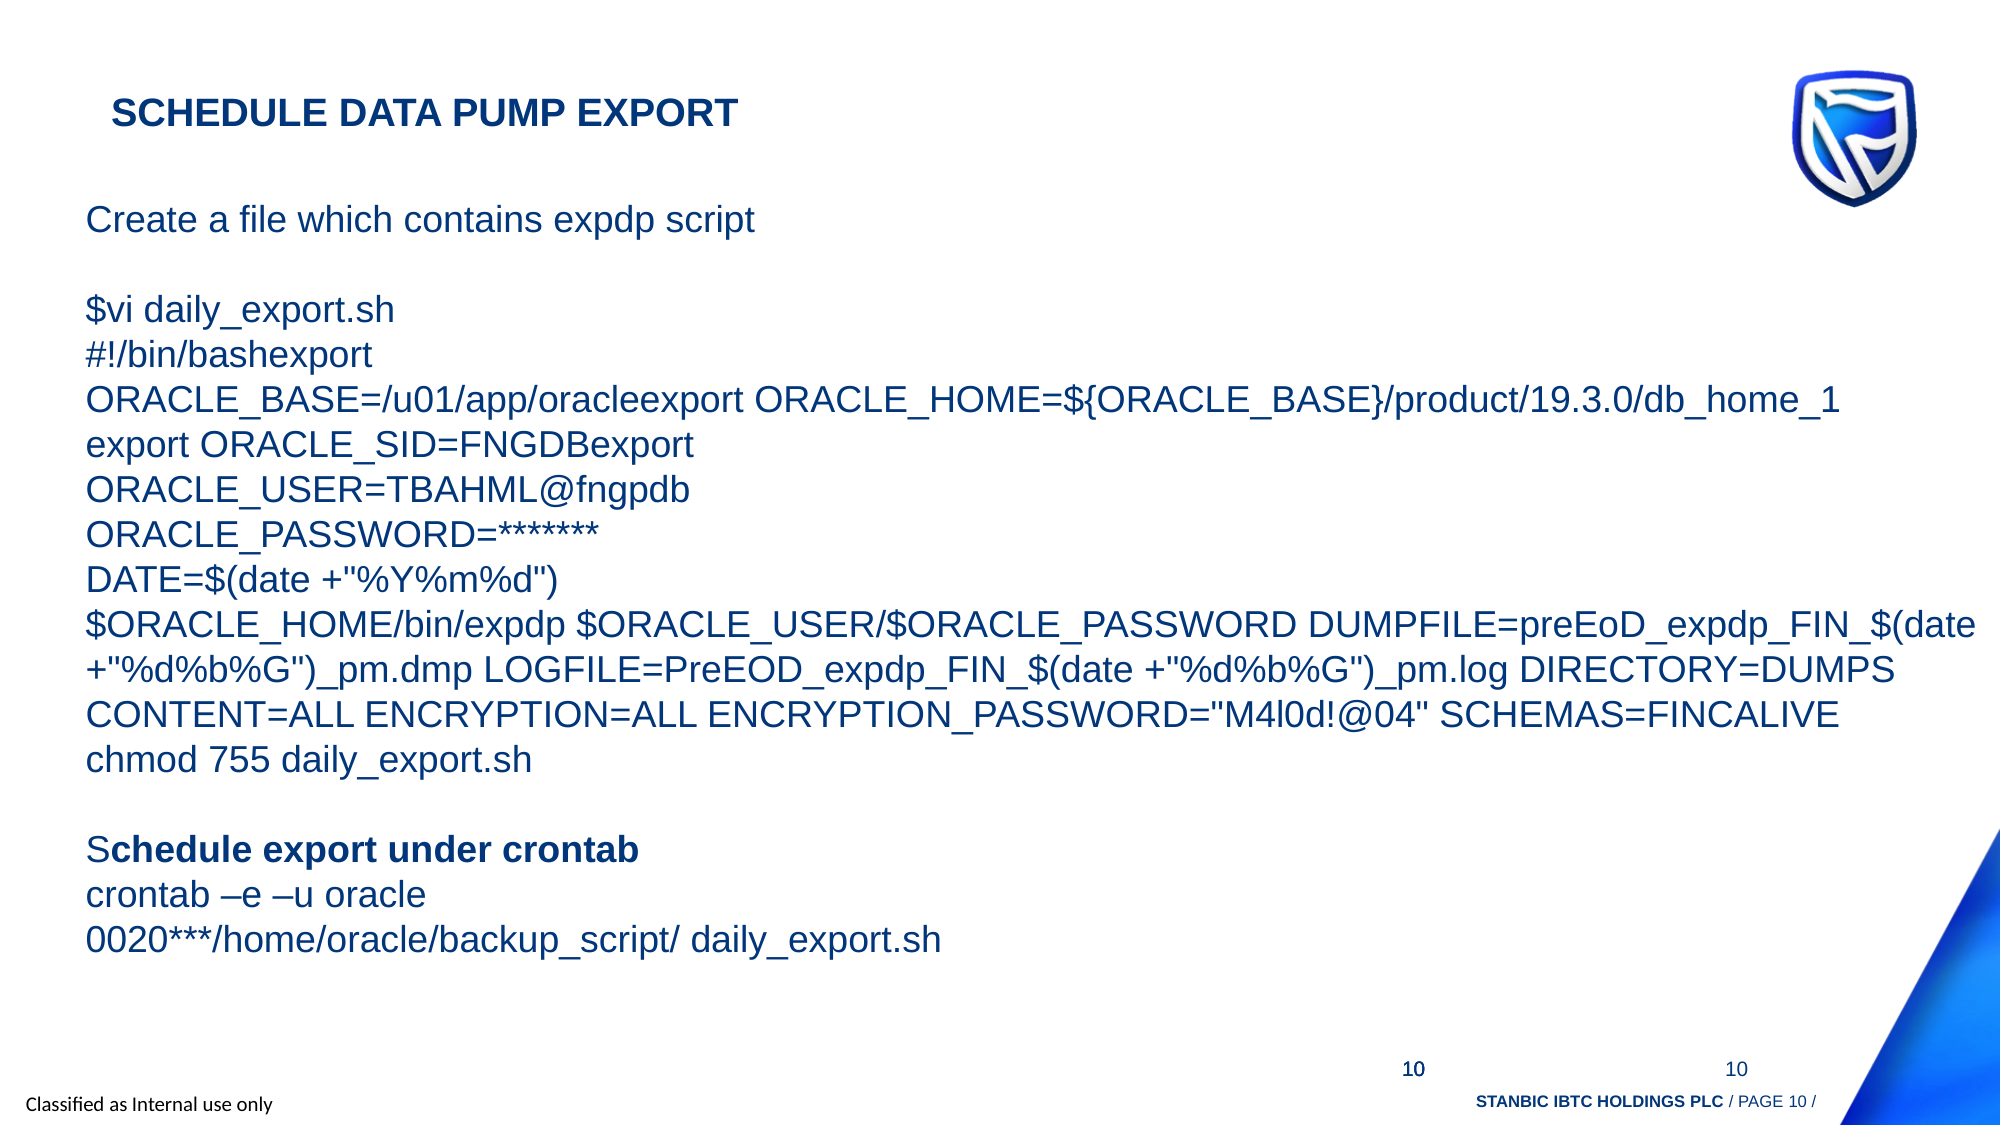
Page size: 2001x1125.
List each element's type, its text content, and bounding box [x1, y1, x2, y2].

text_box Create a file which contains expdp script $vi daily_export.sh #!/bin/bashexport ORACLE_BASE=/u01/app/oracleexport ORACLE_HOME=${ORACLE_BASE}/product/19.3.0/db_home_1 export ORACLE_SID=FNGDBexport ORACLE_USER=TBAHML@fngpdb ORACLE_PASSWORD=******* DATE=$(date +"%Y%m%d") $ORACLE_HOME/bin/expdp $ORACLE_USER/$ORACLE_PASSWORD DUMPFILE=preEoD_expdp_FIN_$(date +"%d%b%G")_pm.dmp LOGFILE=PreEOD_expdp_FIN_$(date +"%d%b%G")_pm.log DIRECTORY=DUMPS CONTENT=ALL ENCRYPTION=ALL ENCRYPTION_PASSWORD="M4l0d!@04" SCHEMAS=FINCALIVE chmod 755 daily_export.sh Schedule export under crontab crontab –e –u oracle 0020***/home/oracle/backup_script/ daily_export.sh [85, 194, 2000, 1038]
title Schedule Data Pump Export [111, 86, 1784, 150]
picture [0, 0, 2000, 1125]
